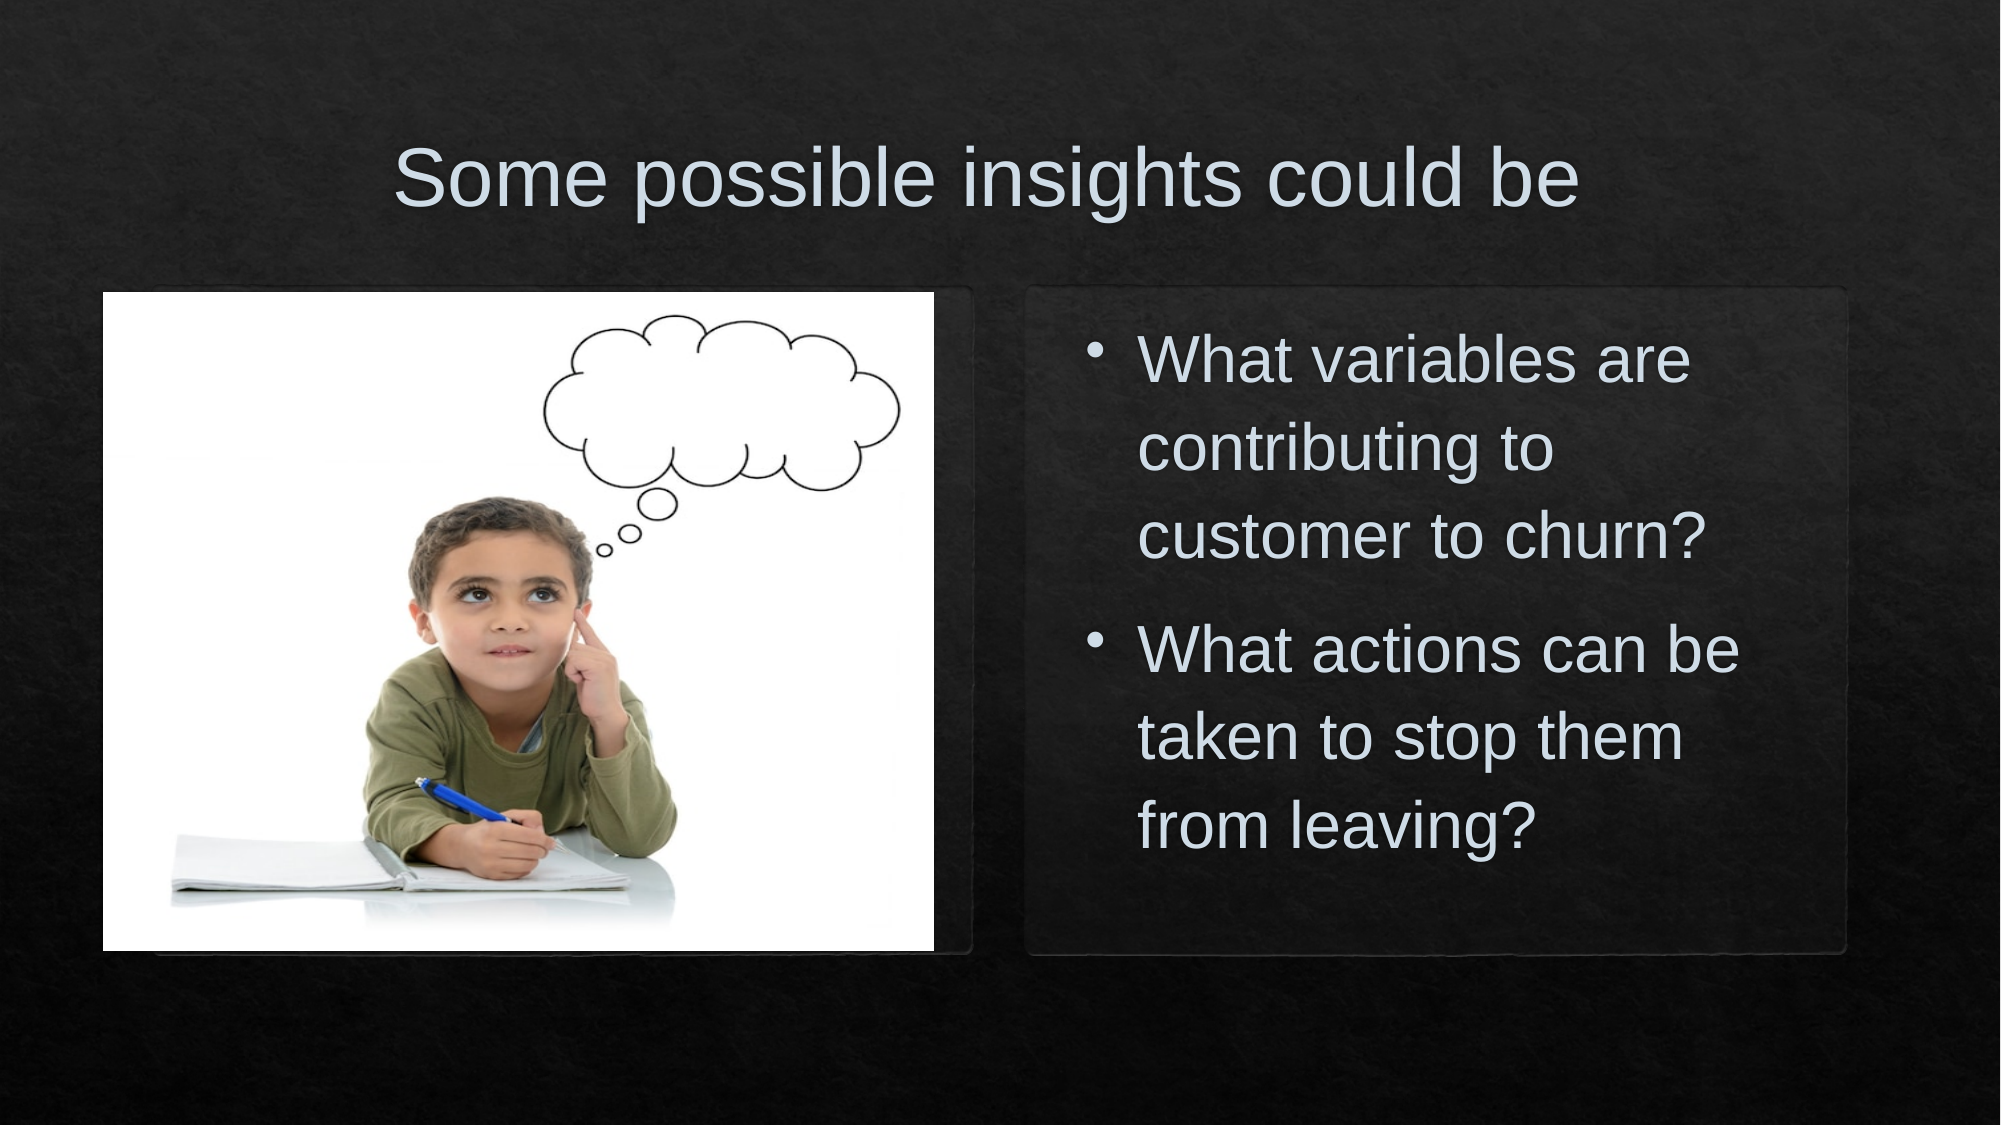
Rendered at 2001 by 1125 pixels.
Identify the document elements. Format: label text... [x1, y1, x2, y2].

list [103, 292, 934, 951]
picture [1023, 284, 1849, 957]
picture [149, 284, 975, 957]
list What variables are contributing to customer to churn? What actions can be taken to stop them from leaving? [1066, 299, 1849, 939]
title Some possible insights could be [149, 99, 1849, 260]
